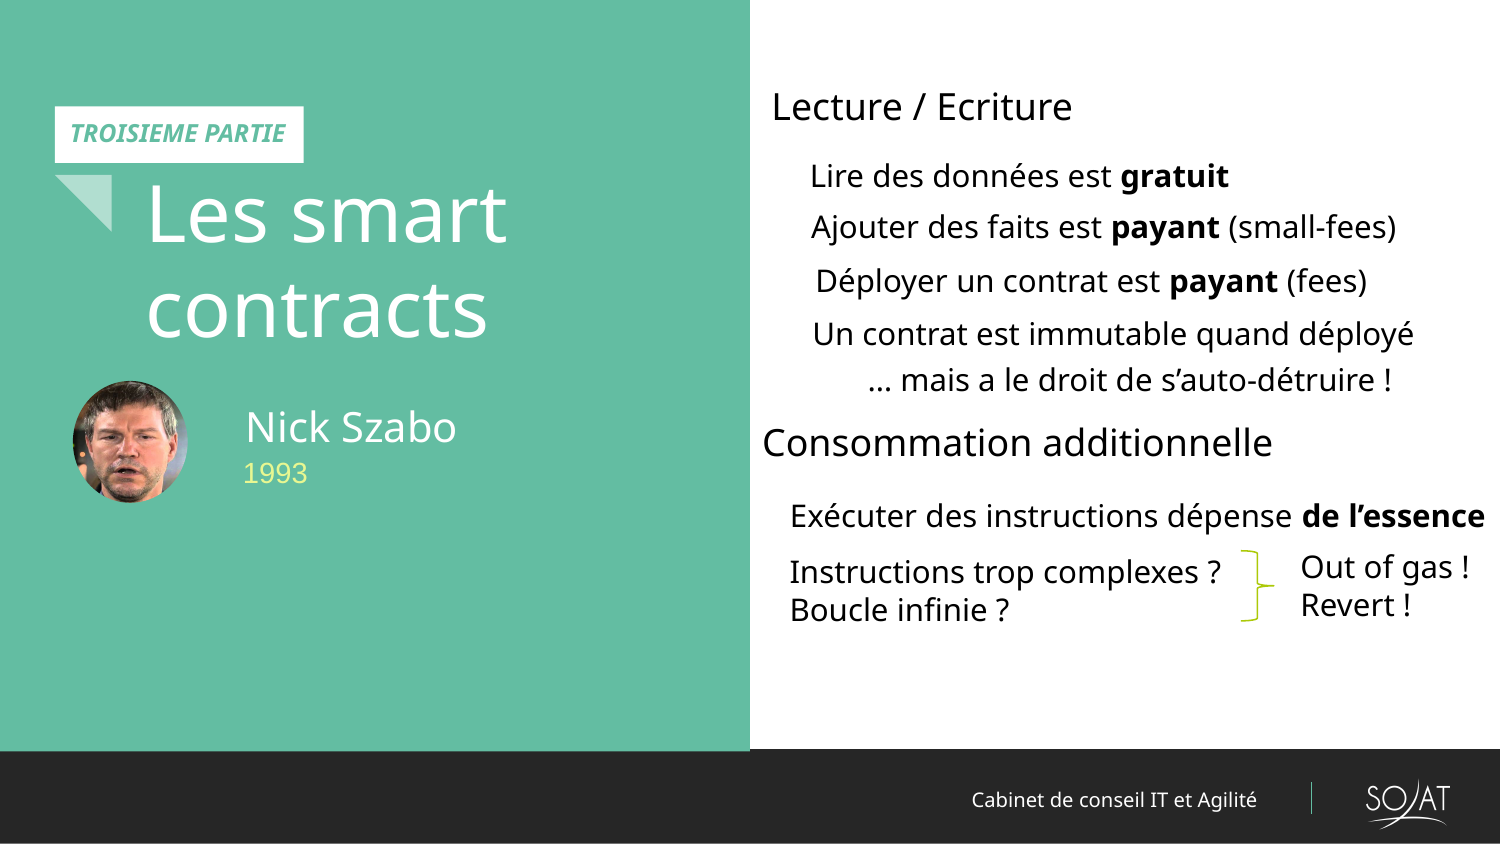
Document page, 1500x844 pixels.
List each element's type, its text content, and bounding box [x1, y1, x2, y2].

text_box Nick Szabo [230, 393, 473, 459]
text_box … mais a le droit de s’auto-détruire ! [852, 352, 1408, 405]
text_box Ajouter des faits est payant (small-fees) [796, 199, 1412, 252]
text_box Déployer un contrat est payant (fees) [800, 254, 1383, 307]
text_box Lire des données est gratuit [795, 148, 1245, 201]
text_box Instructions trop complexes ? Boucle infinie ? [774, 545, 1237, 635]
text_box Consommation additionnelle [747, 411, 1289, 472]
text_box Exécuter des instructions dépense de l’essence [775, 488, 1500, 541]
text_box Lecture / Ecriture [756, 75, 1089, 135]
text_box Un contrat est immutable quand déployé [797, 307, 1431, 360]
text_box 1993 [228, 446, 323, 497]
text_box [1240, 549, 1275, 622]
picture [1365, 778, 1451, 830]
picture [72, 380, 188, 504]
title Les smart contracts [130, 148, 714, 393]
subtitle TROISIEME PARTIE [54, 106, 304, 163]
text_box Out of gas ! Revert ! [1285, 540, 1485, 630]
